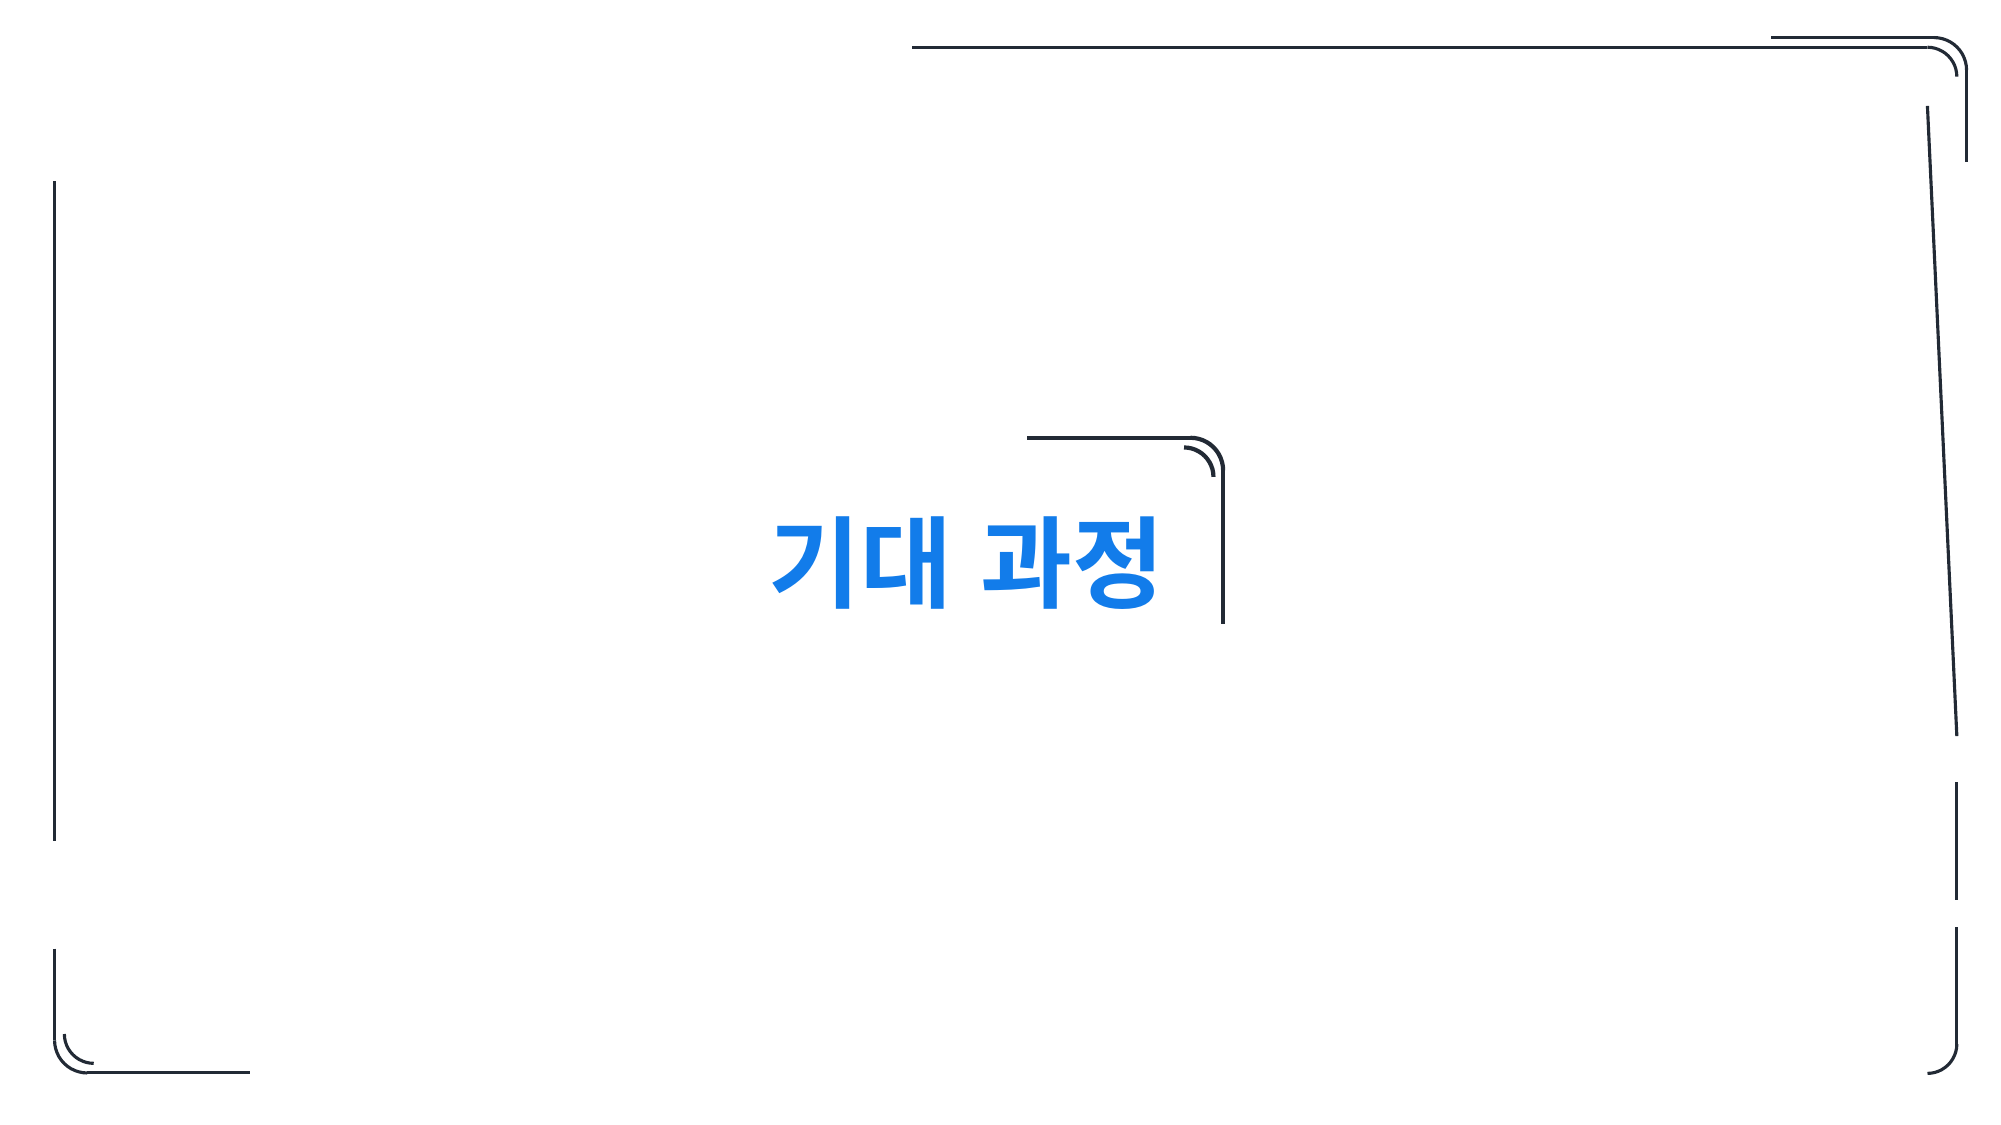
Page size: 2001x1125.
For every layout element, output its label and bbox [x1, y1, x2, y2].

text_box [54, 37, 1967, 1074]
text_box [1027, 437, 1224, 625]
